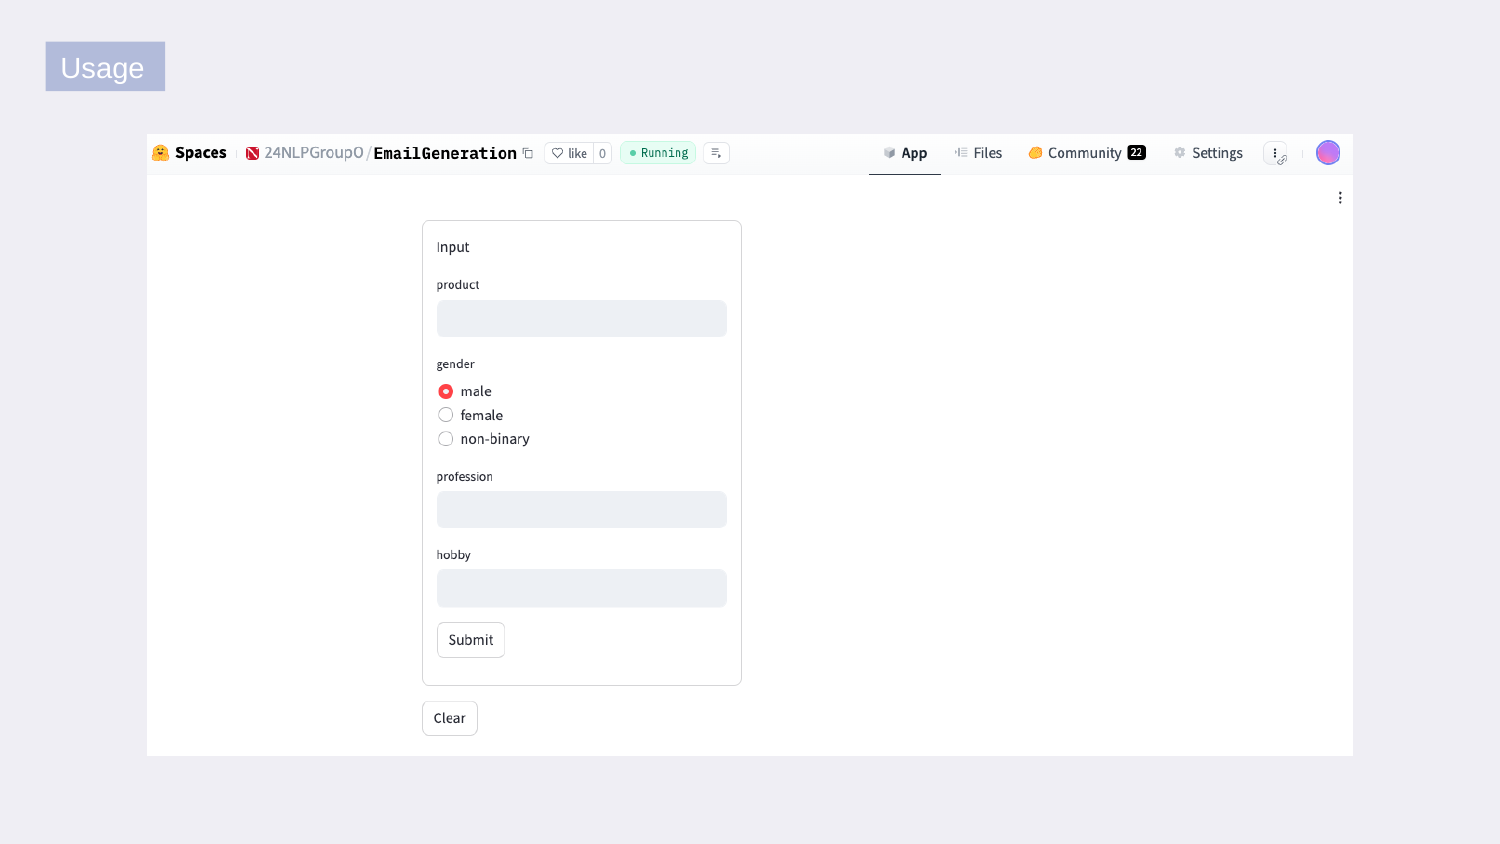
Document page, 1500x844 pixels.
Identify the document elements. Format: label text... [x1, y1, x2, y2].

text_box Usage [45, 41, 166, 92]
picture [147, 134, 1353, 756]
